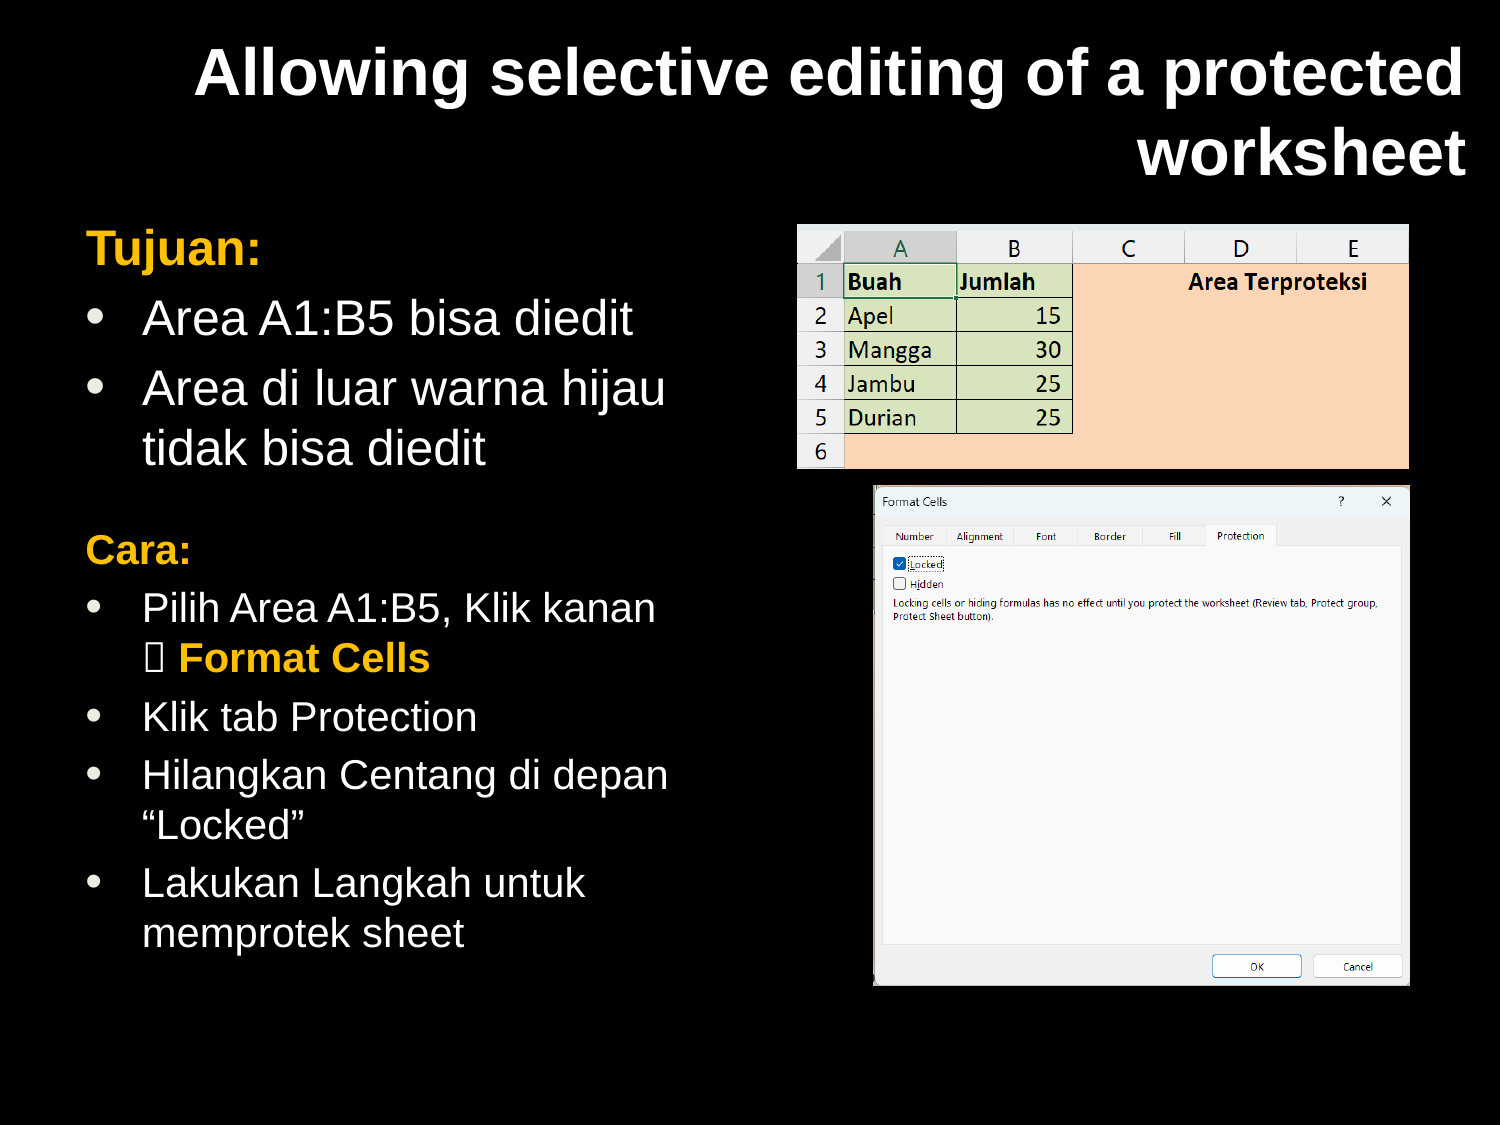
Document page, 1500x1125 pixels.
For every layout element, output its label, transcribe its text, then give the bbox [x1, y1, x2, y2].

text_box Cara: Pilih Area A1:B5, Klik kanan  Format Cells Klik tab Protection Hilangkan Centang di depan “Locked” Lakukan Langkah untuk memprotek sheet [70, 515, 703, 1063]
picture [872, 485, 1411, 986]
text_box Tujuan: Area A1:B5 bisa diedit Area di luar warna hijau tidak bisa diedit [70, 208, 703, 486]
picture [796, 223, 1409, 469]
title Allowing selective editing of a protected worksheet [0, 62, 1483, 156]
